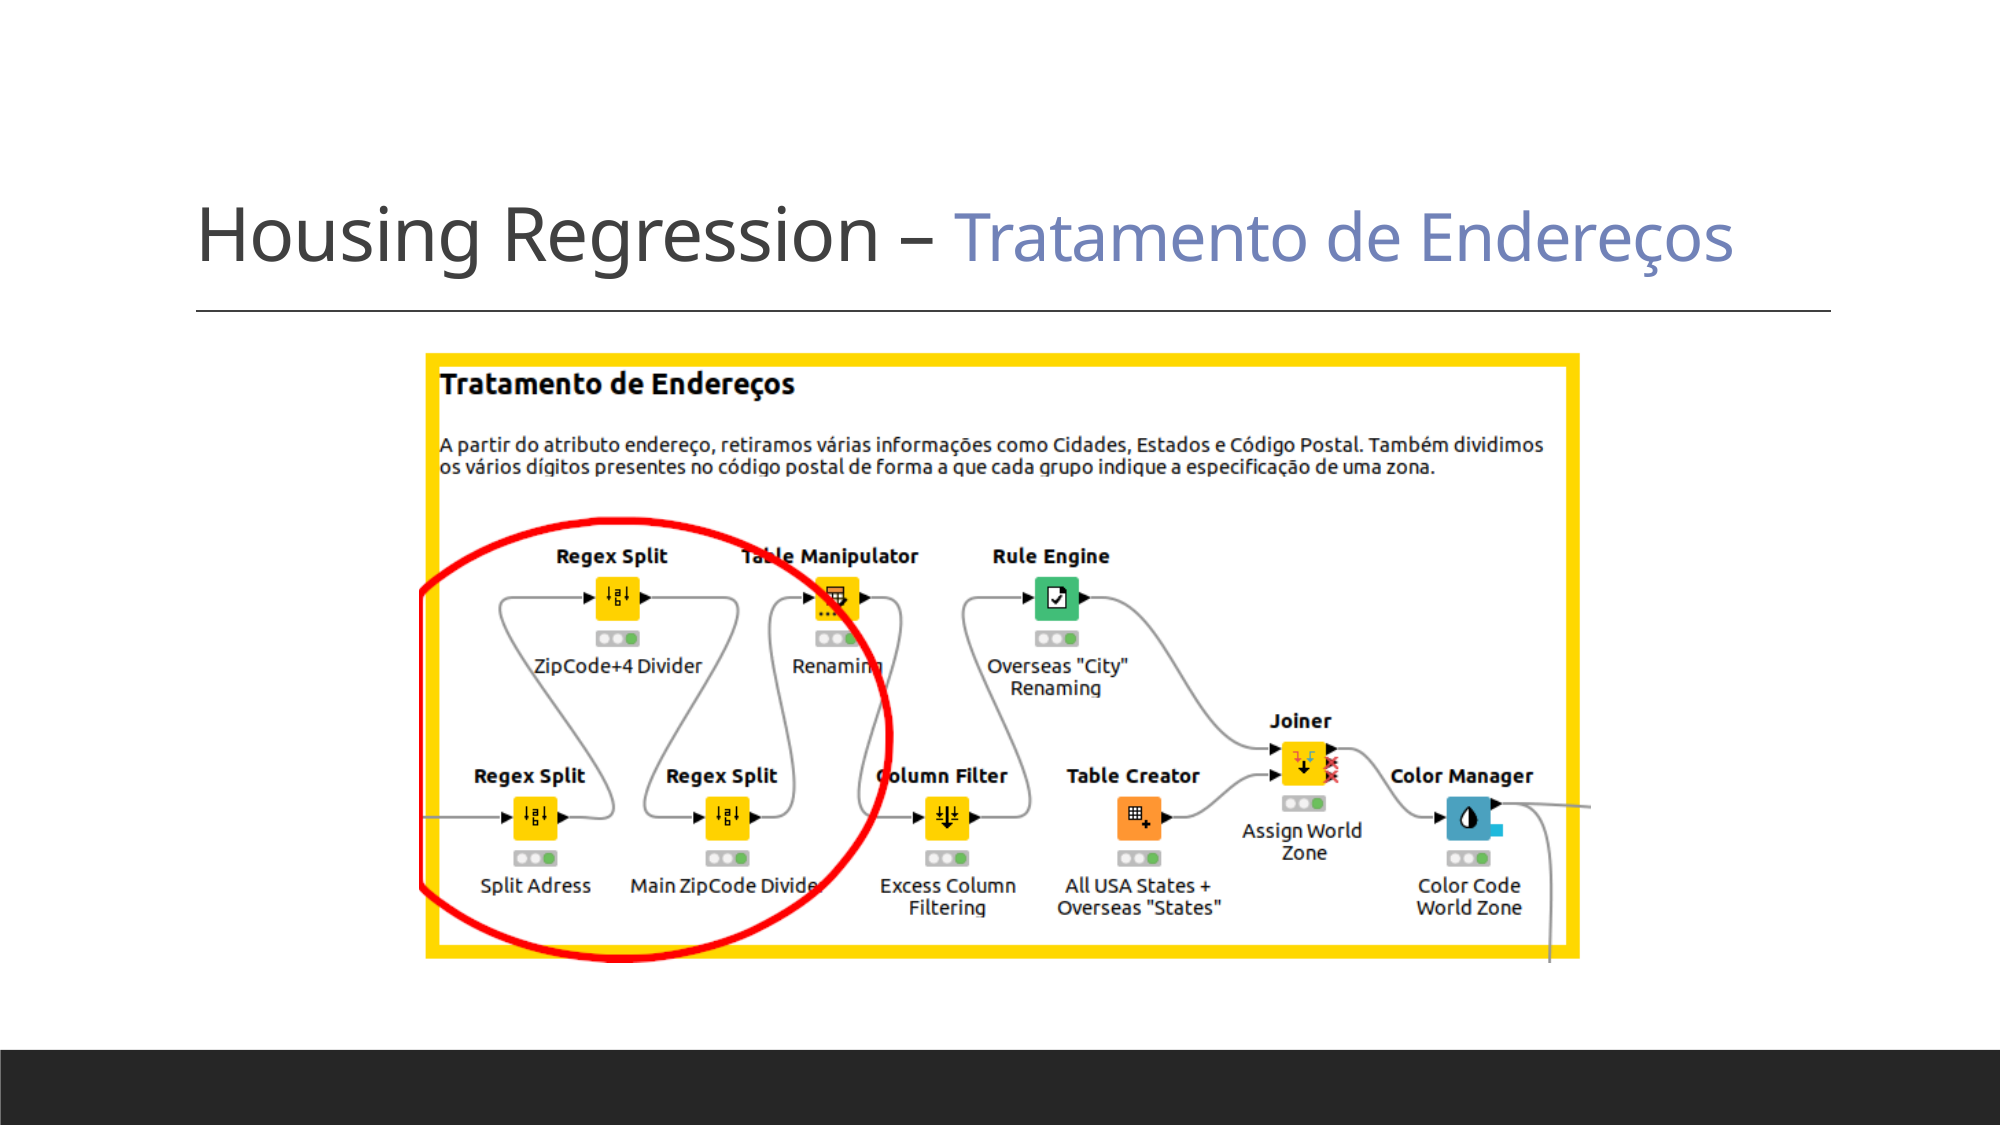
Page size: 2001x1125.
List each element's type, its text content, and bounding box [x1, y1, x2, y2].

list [418, 345, 1591, 964]
title Housing Regression – Tratamento de Endereços [180, 47, 1830, 285]
